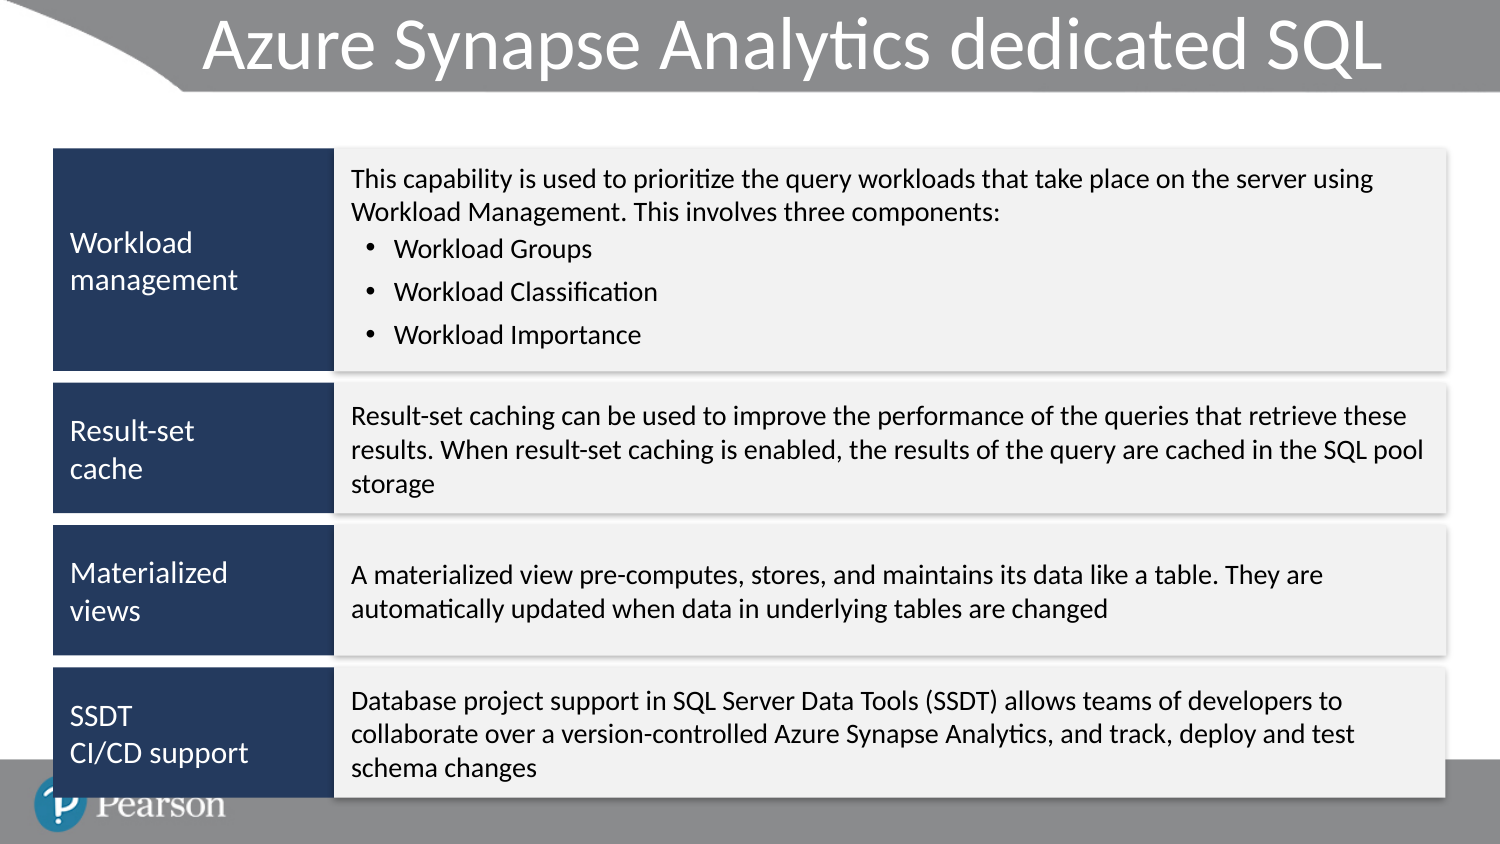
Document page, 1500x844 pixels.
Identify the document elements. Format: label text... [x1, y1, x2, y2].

text_box Database project support in SQL Server Data Tools (SSDT) allows teams of developers to collaborate over a version-controlled Azure Synapse Analytics, and track, deploy and test schema changes [333, 666, 1446, 798]
title Azure Synapse Analytics dedicated SQL pool features [187, 0, 1428, 79]
text_box This capability is used to prioritize the query workloads that take place on the server using Workload Management. This involves three components: Workload Groups Workload Classification Workload Importance [333, 148, 1447, 372]
picture [0, 0, 1500, 844]
text_box Result-set cache [53, 382, 332, 514]
text_box SSDT CI/CD support [53, 667, 331, 798]
text_box Result-set caching can be used to improve the performance of the queries that retrieve these results. When result-set caching is enabled, the results of the query are cached in the SQL pool storage [333, 382, 1447, 514]
text_box A materialized view pre-computes, stores, and maintains its data like a table. They are automatically updated when data in underlying tables are changed [333, 524, 1447, 656]
text_box Workload management [53, 148, 332, 371]
text_box Materialized views [53, 525, 331, 656]
